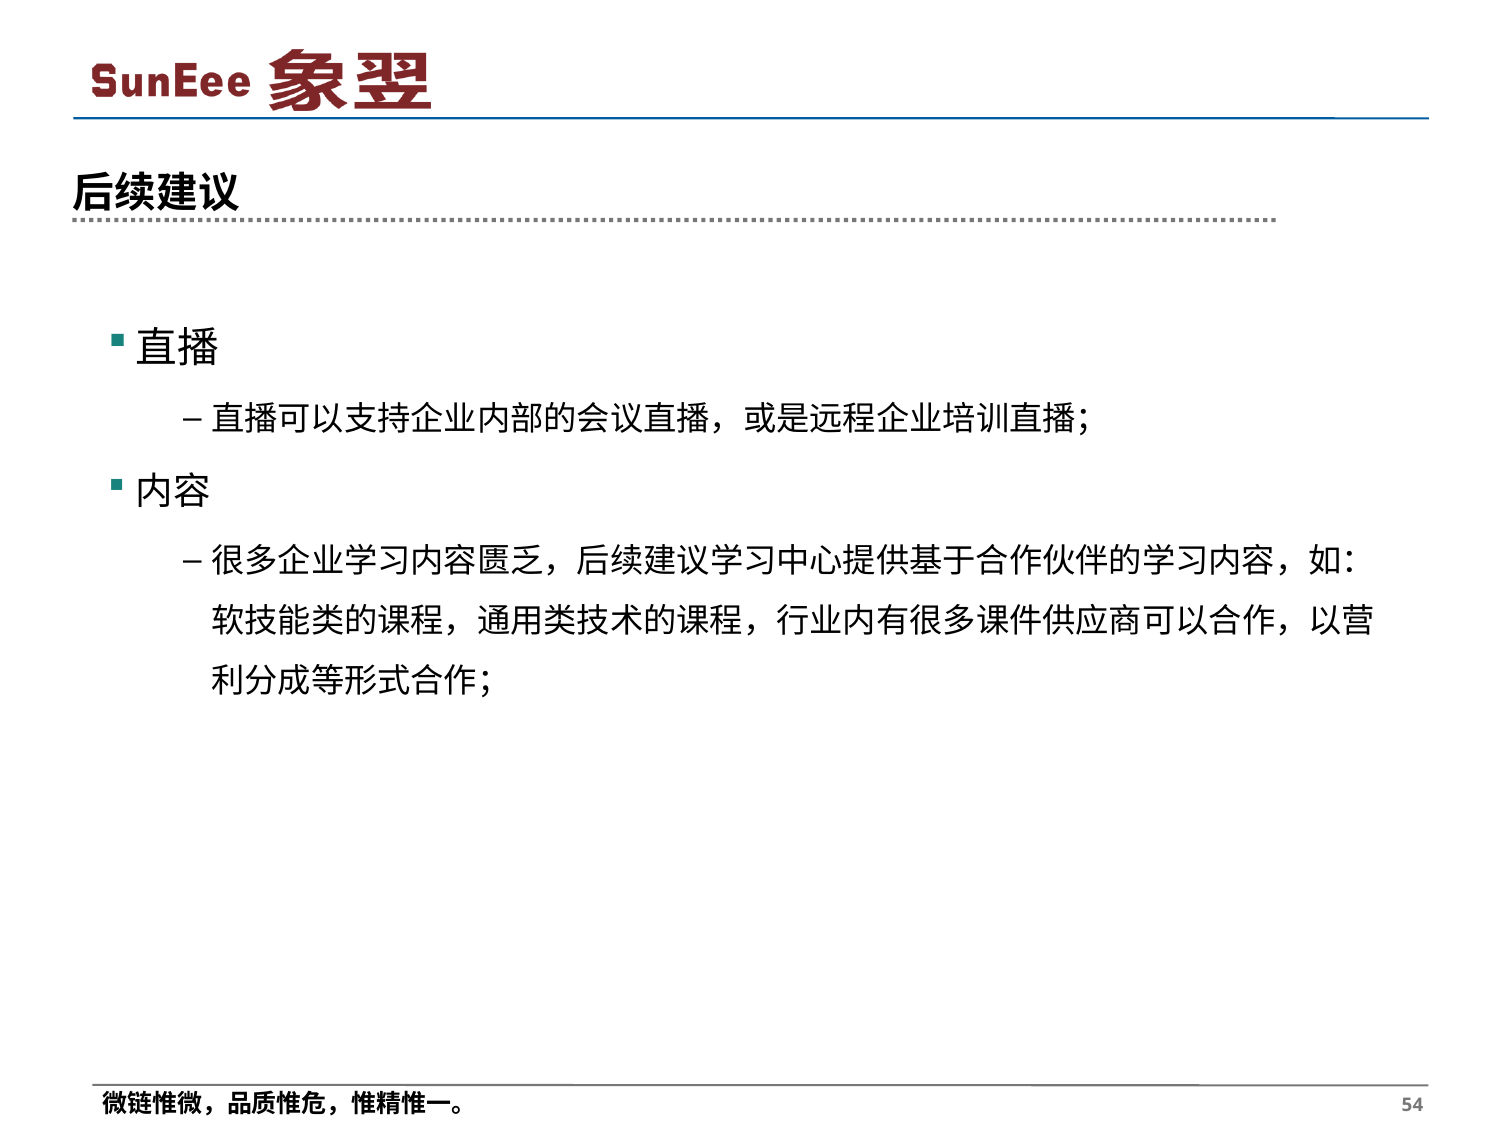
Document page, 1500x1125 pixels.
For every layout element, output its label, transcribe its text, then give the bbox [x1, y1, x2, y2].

list 直播 直播可以支持企业内部的会议直播，或是远程企业培训直播； 内容 很多企业学习内容匮乏，后续建议学习中心提供基于合作伙伴的学习内容，如：软技能类的课程，通用类技术的课程，行业内有很多课件供应商可以合作，以营利分成等形式合作； [92, 287, 1396, 1015]
slide_number 54 [1130, 1084, 1444, 1122]
title 后续建议 [57, 138, 1273, 224]
picture [92, 49, 431, 111]
